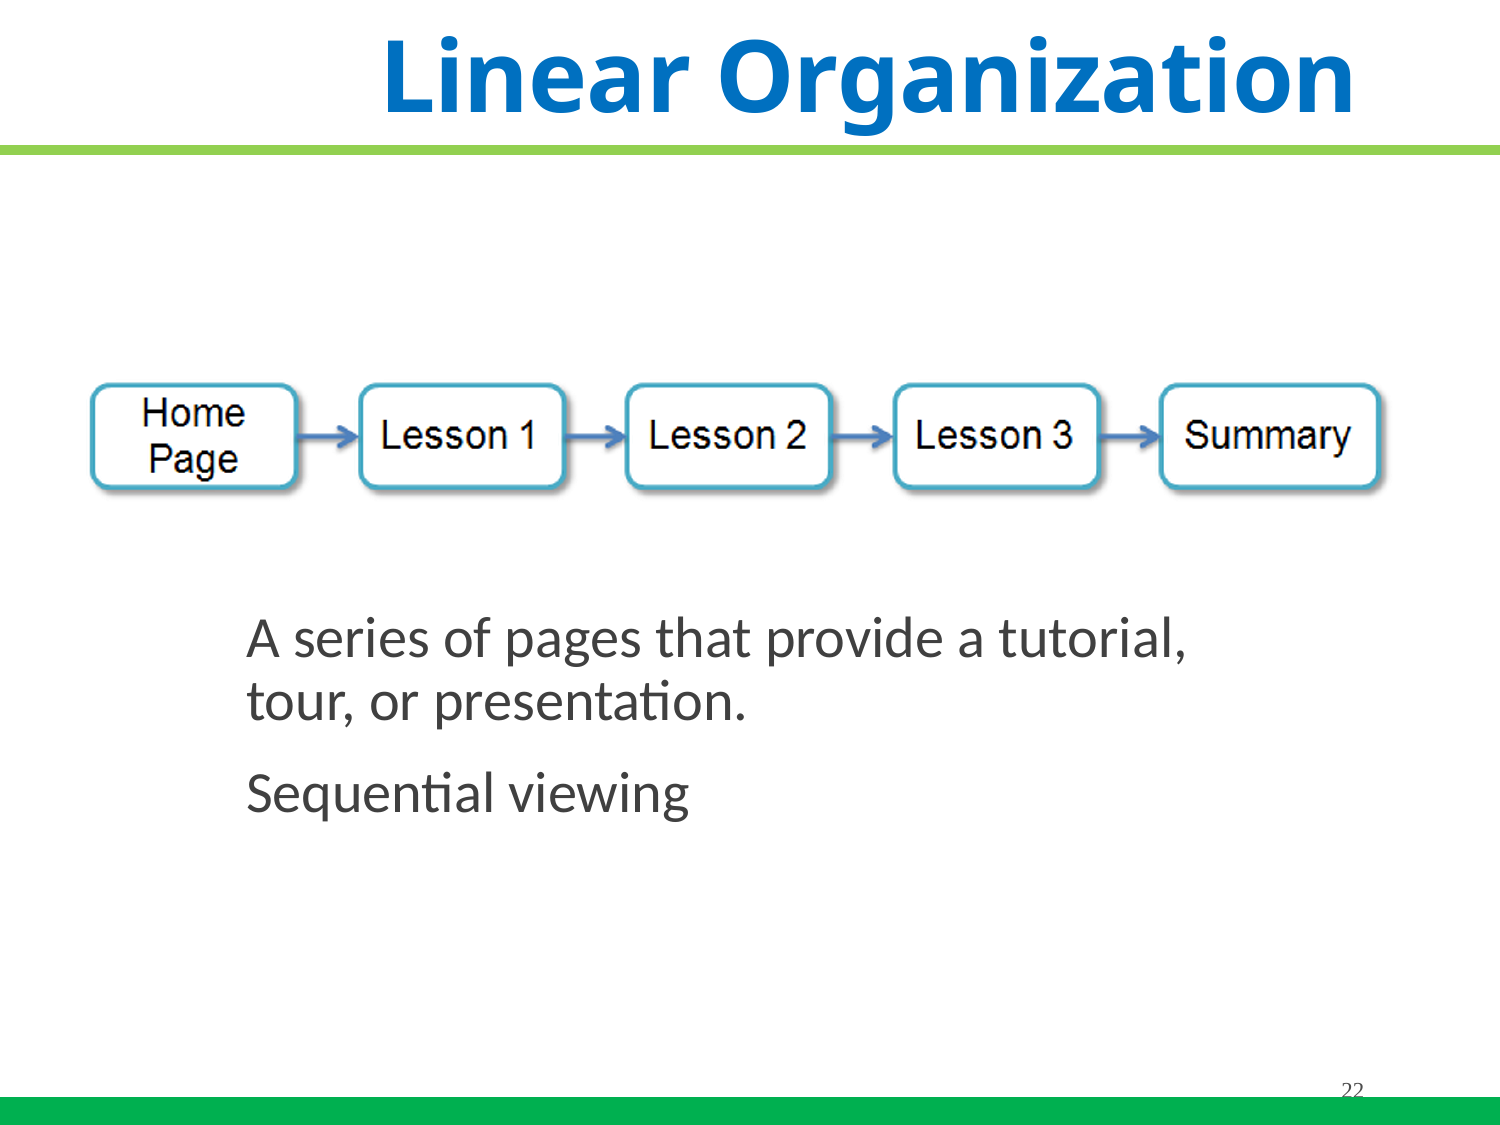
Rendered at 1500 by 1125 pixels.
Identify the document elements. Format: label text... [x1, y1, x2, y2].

picture [61, 349, 1426, 526]
list A series of pages that provide a tutorial, tour, or presentation. Sequential viewing [231, 600, 1257, 938]
title Linear Organization [136, 0, 1374, 141]
slide_number 22 [1217, 1059, 1380, 1097]
